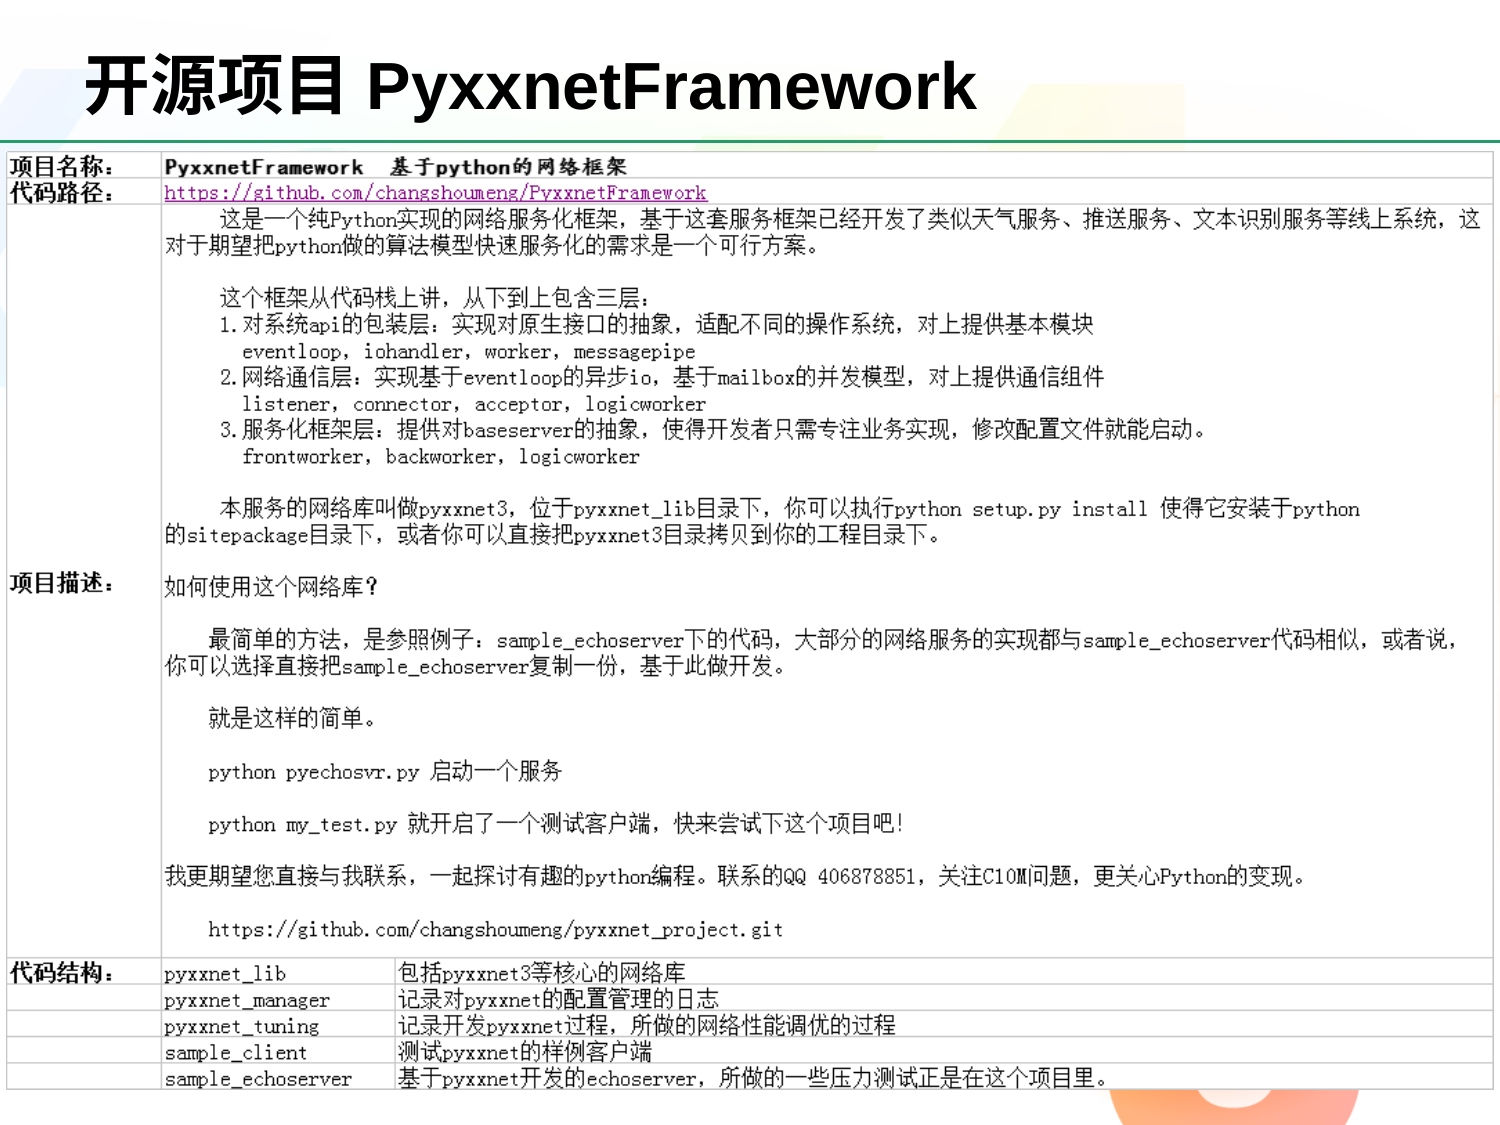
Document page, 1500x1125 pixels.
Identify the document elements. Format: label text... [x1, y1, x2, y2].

picture [0, 143, 1500, 1125]
title 开源项目PyxxnetFramework [68, 16, 1429, 132]
